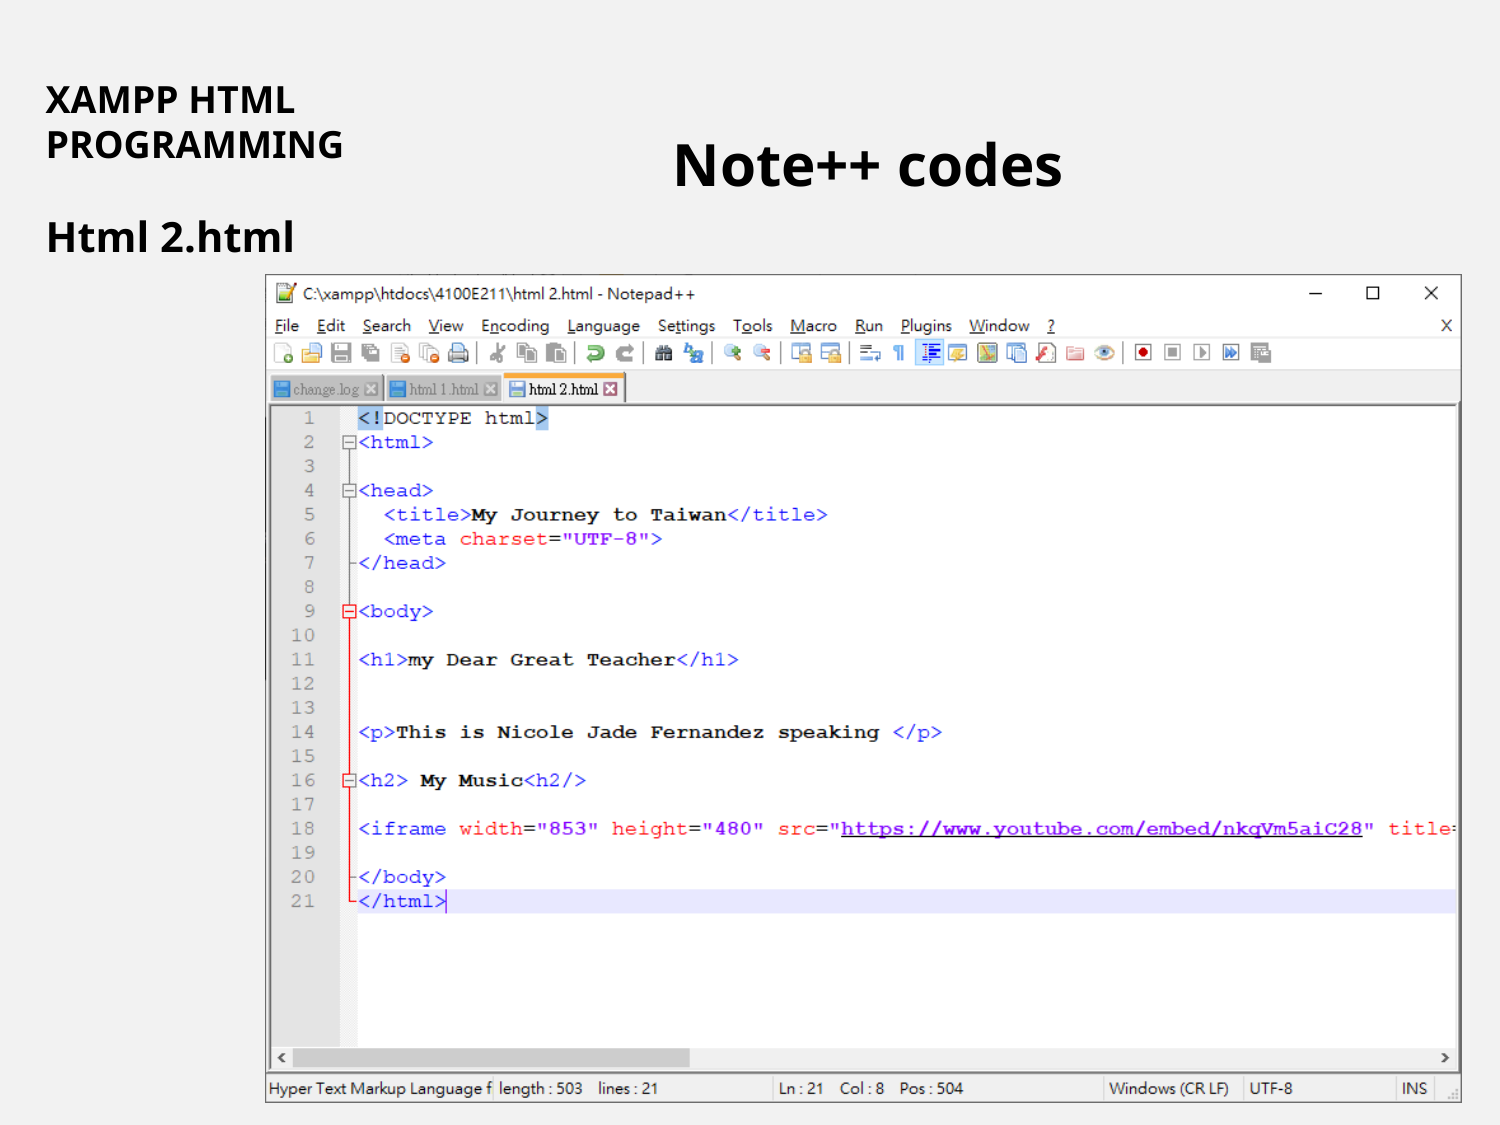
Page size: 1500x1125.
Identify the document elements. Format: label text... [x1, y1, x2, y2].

text_box Note++ codes [657, 121, 1245, 251]
text_box XAMPP HTML PROGRAMMING Html 2.html [30, 68, 461, 268]
picture [265, 274, 1462, 1103]
